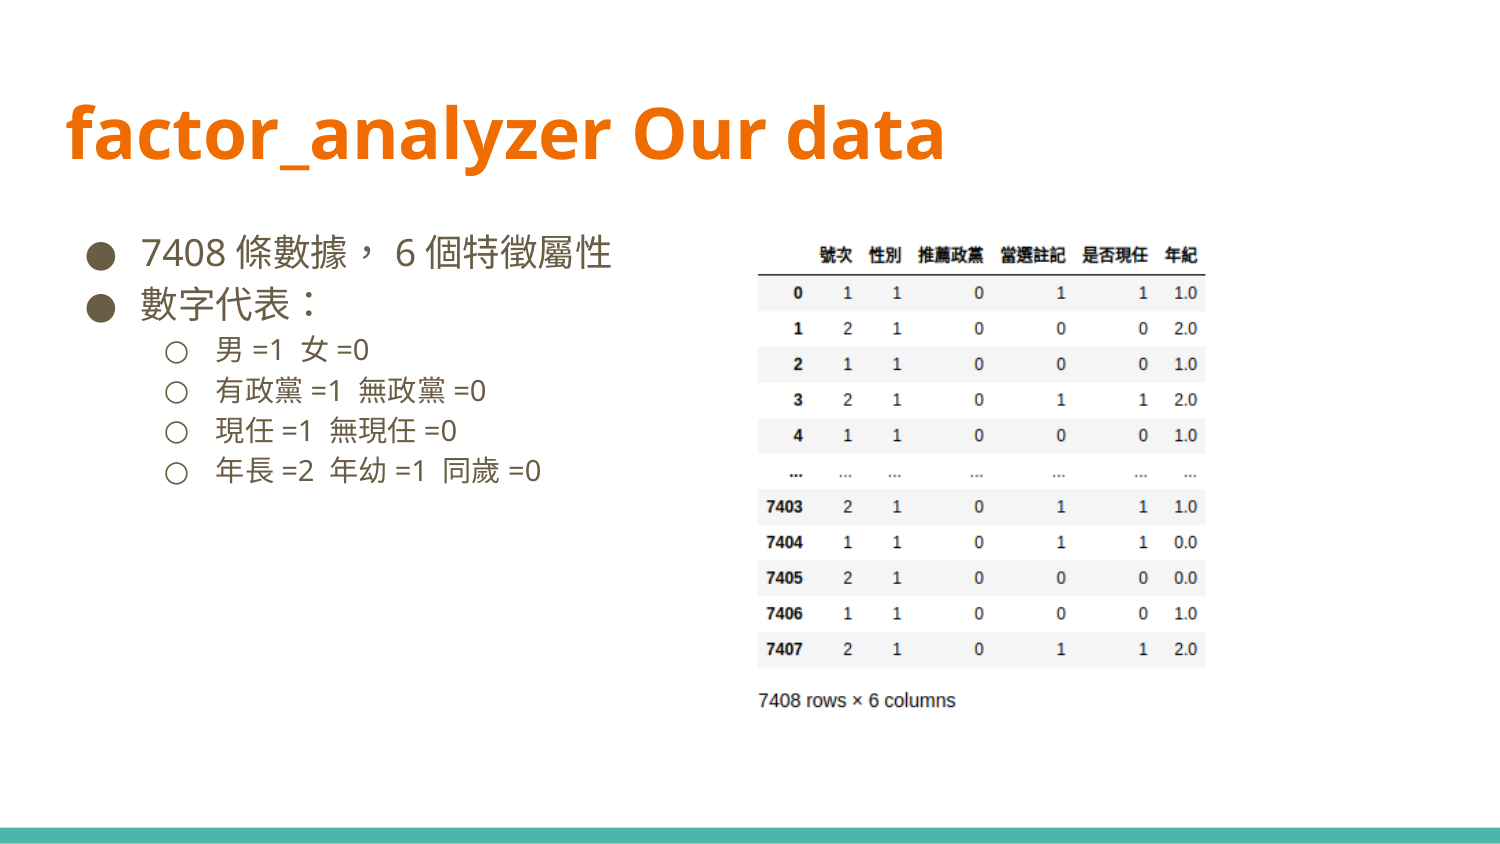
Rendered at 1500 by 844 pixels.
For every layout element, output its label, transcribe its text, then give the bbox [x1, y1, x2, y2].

picture [749, 225, 1222, 732]
text_box factor_analyzer Our data [51, 72, 1449, 189]
text_box 7408條數據，6個特徵屬性 數字代表： 男=1 女=0 有政黨=1 無政黨=0 現任=1 無現任=0 年長=2 年幼=1 同歲=0 [51, 207, 1449, 750]
